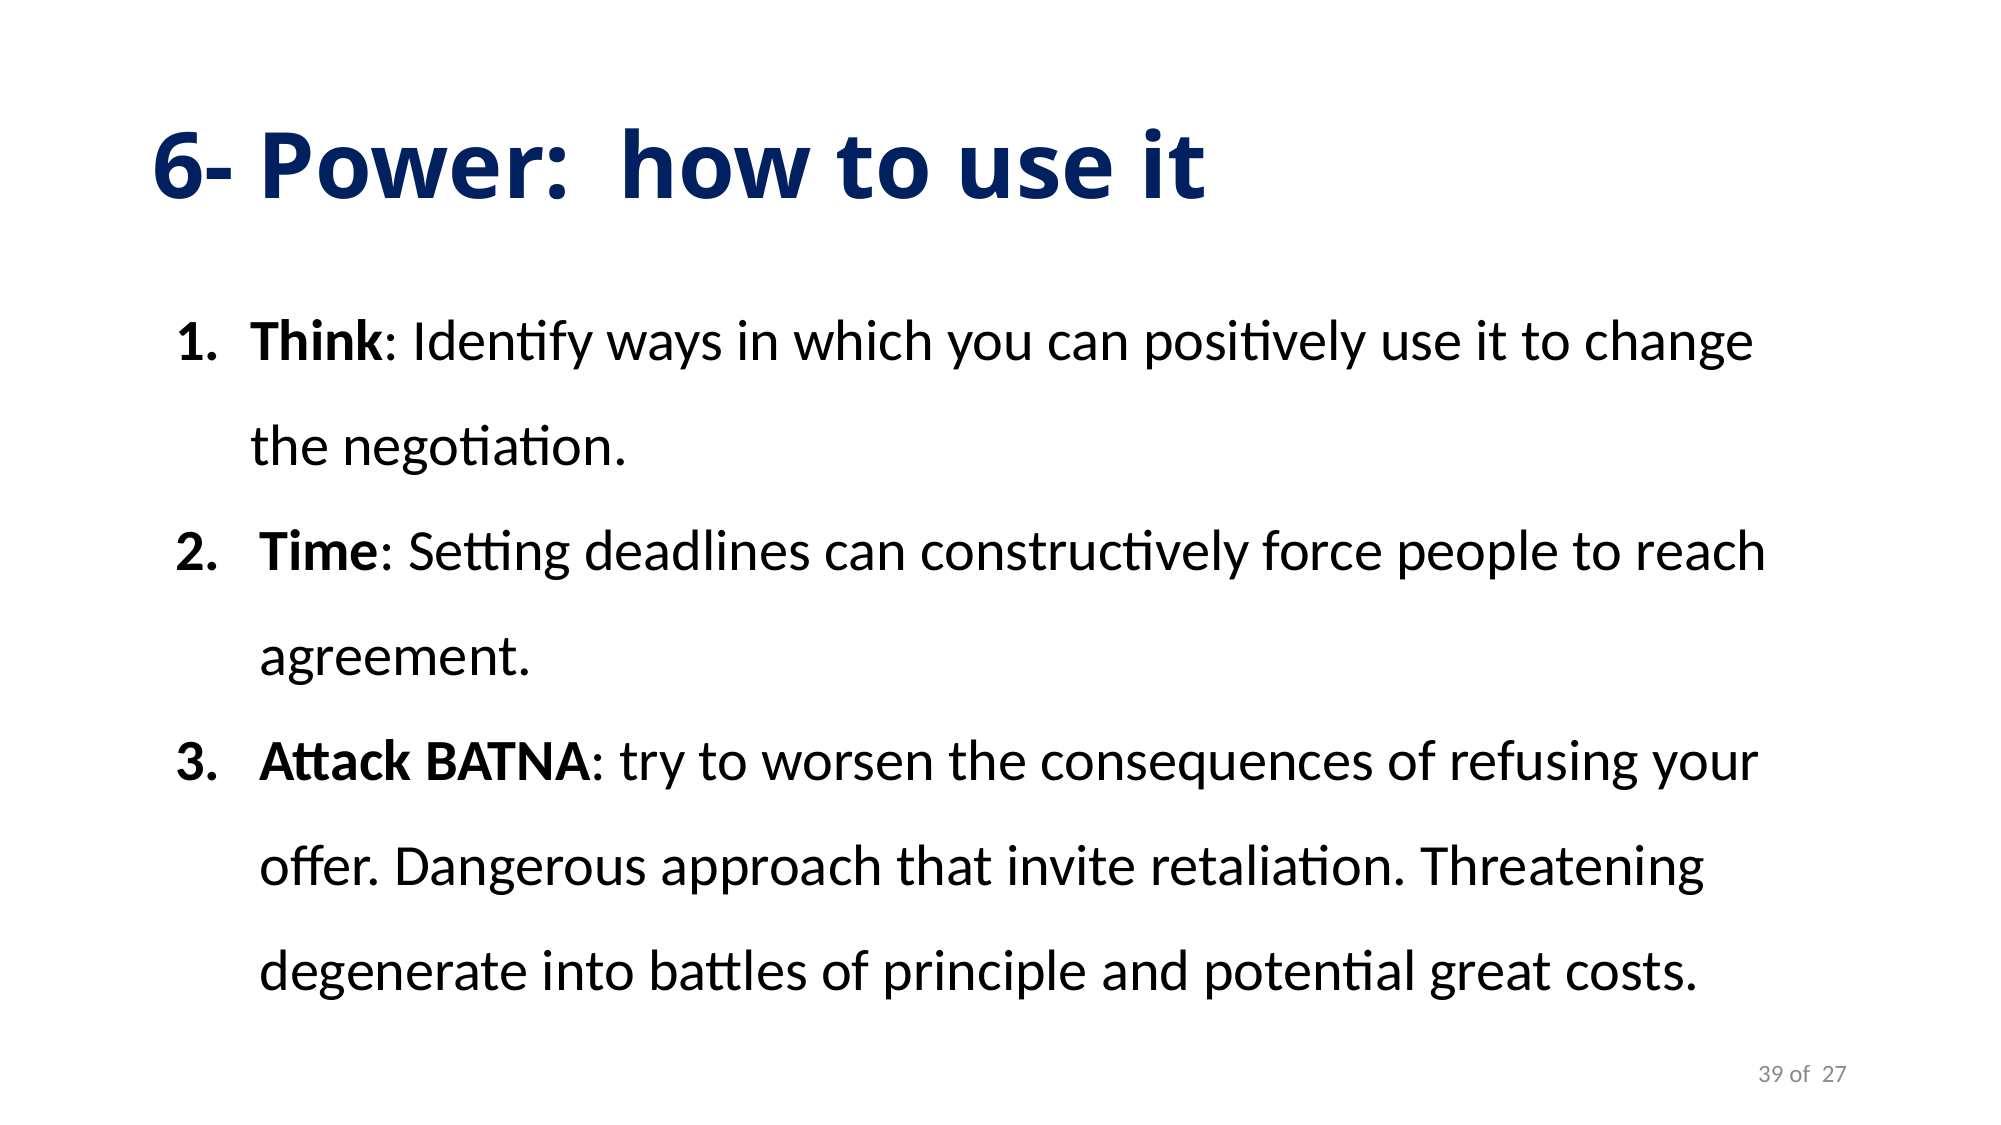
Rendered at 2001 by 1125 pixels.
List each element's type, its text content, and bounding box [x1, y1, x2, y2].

text_box [160, 312, 1161, 388]
title 6- Power: how to use it [137, 59, 1863, 278]
slide_number 39 [1789, 1042, 1863, 1103]
text_box Think: Identify ways in which you can positively use it to change the negotiation. Time: Setting deadlines can constructively force people to reach agreement. Attack BATNA: try to worsen the consequences of refusing your offer. Dangerous approach that invite retaliation. Threatening degenerate into battles of principle and potential great costs. [160, 259, 1789, 1125]
